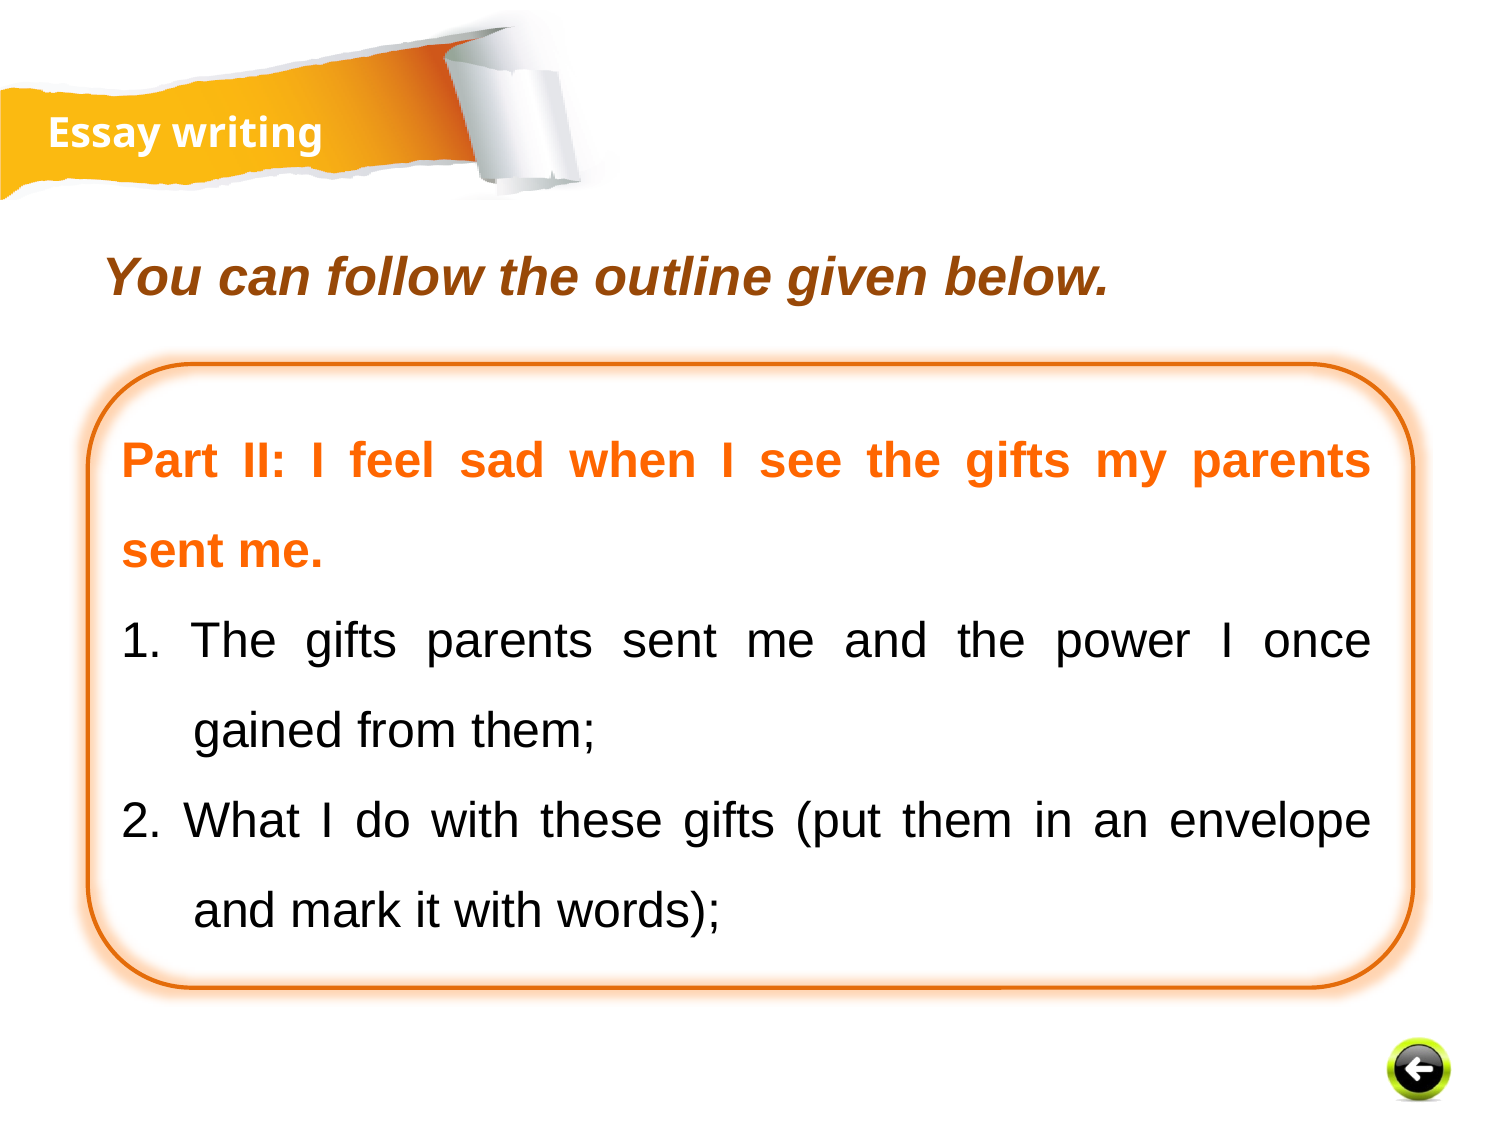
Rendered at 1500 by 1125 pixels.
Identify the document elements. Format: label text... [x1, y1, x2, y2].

text_box [85, 396, 1416, 990]
picture [0, 9, 620, 200]
picture [1381, 1031, 1454, 1107]
text_box You can follow the outline given below. [87, 234, 1231, 314]
text_box Part II: I feel sad when I see the gifts my parents sent me. 1. The gifts parents sent me and the power I once gained from them; 2. What I do with these gifts (put them in an envelope and mark it with words); [106, 389, 1388, 945]
text_box [120, 361, 1380, 389]
